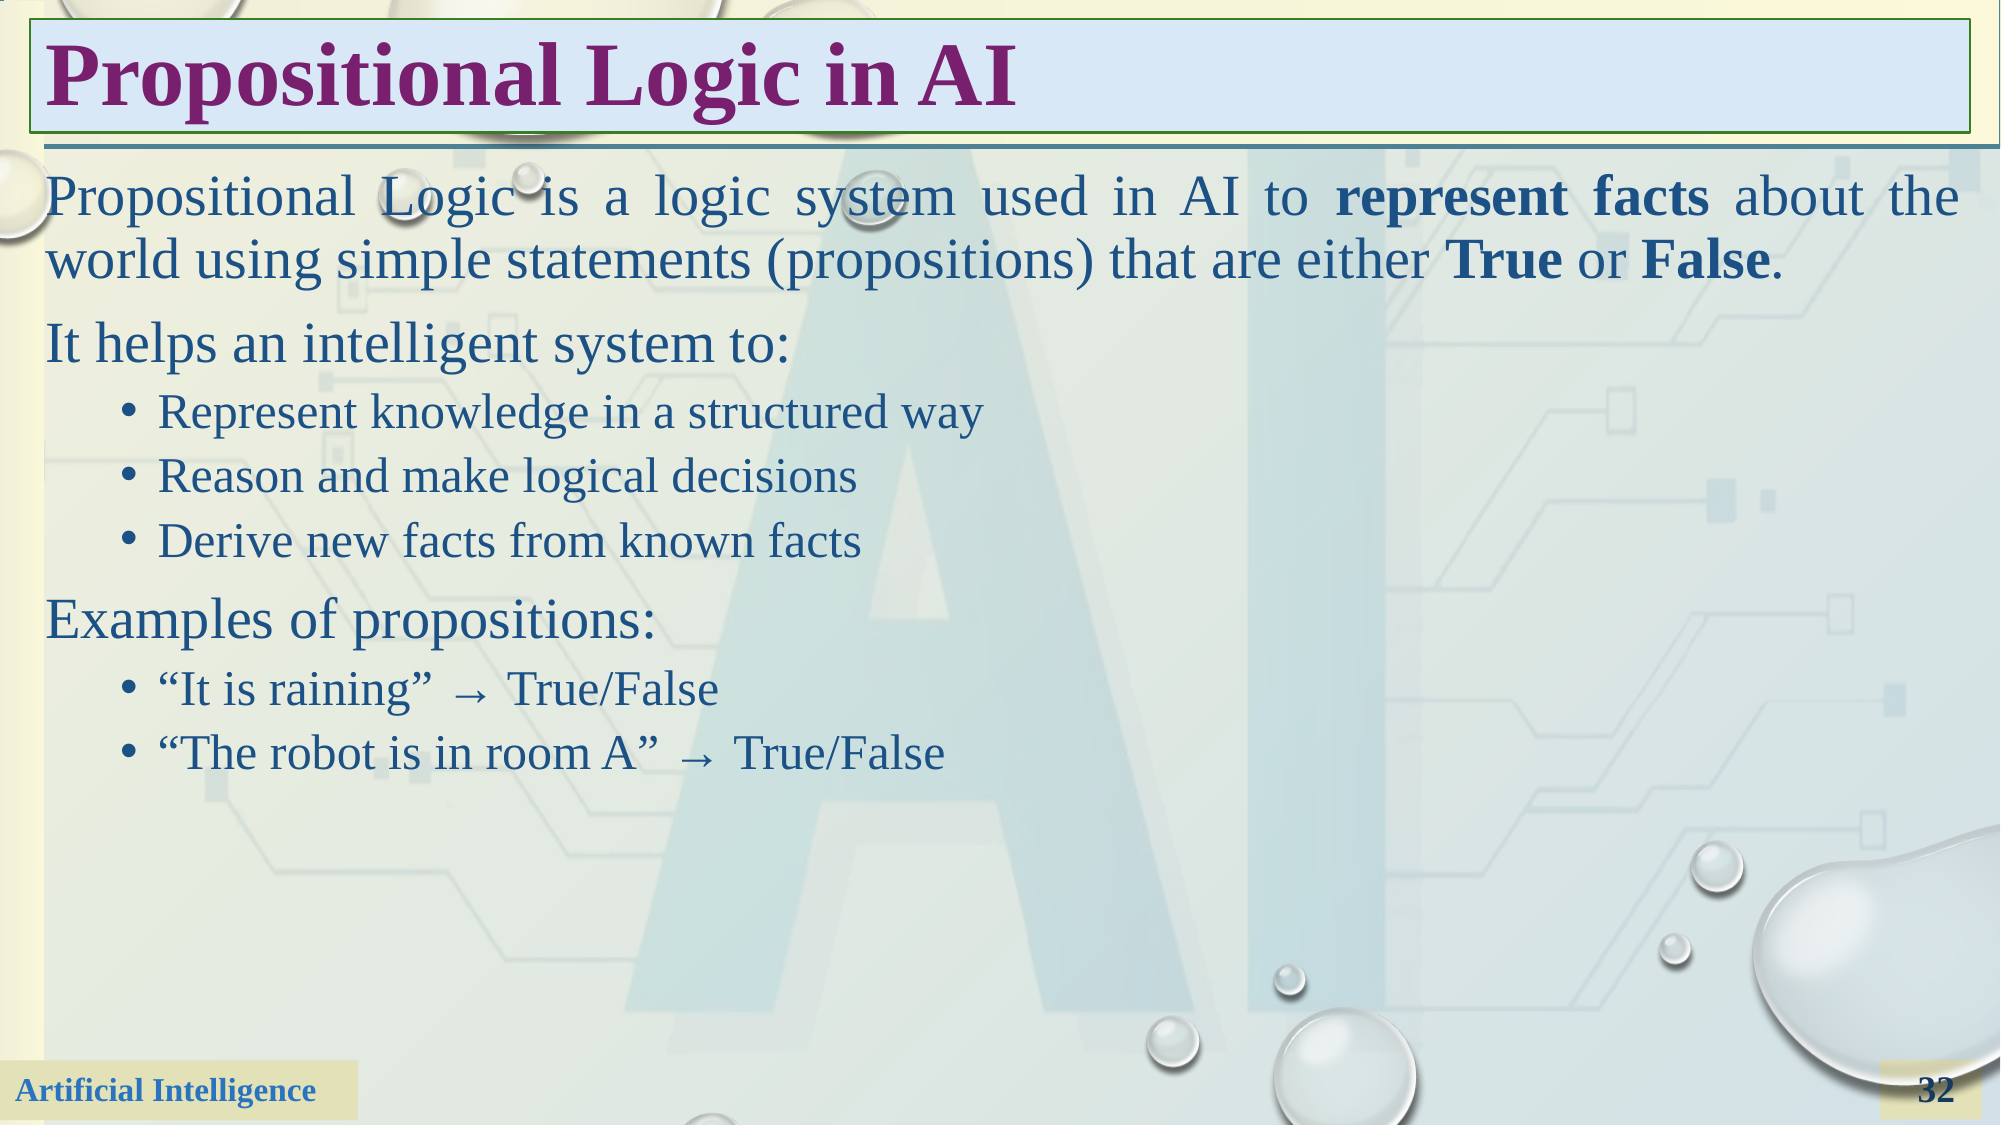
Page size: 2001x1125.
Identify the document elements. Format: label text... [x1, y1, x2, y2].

slide_number 32 [1692, 1057, 1970, 1118]
title Propositional Logic in AI [29, 18, 1971, 134]
list Propositional Logic is a logic system used in AI to represent facts about the world using simple statements (propositions) that are either True or False. It helps an intelligent system to: Represent knowledge in a structured way Reason and make logical decisions Derive new facts from known facts Examples of propositions: “It is raining” → True/False “The robot is in room A” → True/False [30, 157, 1975, 1099]
picture [0, 0, 2001, 1125]
